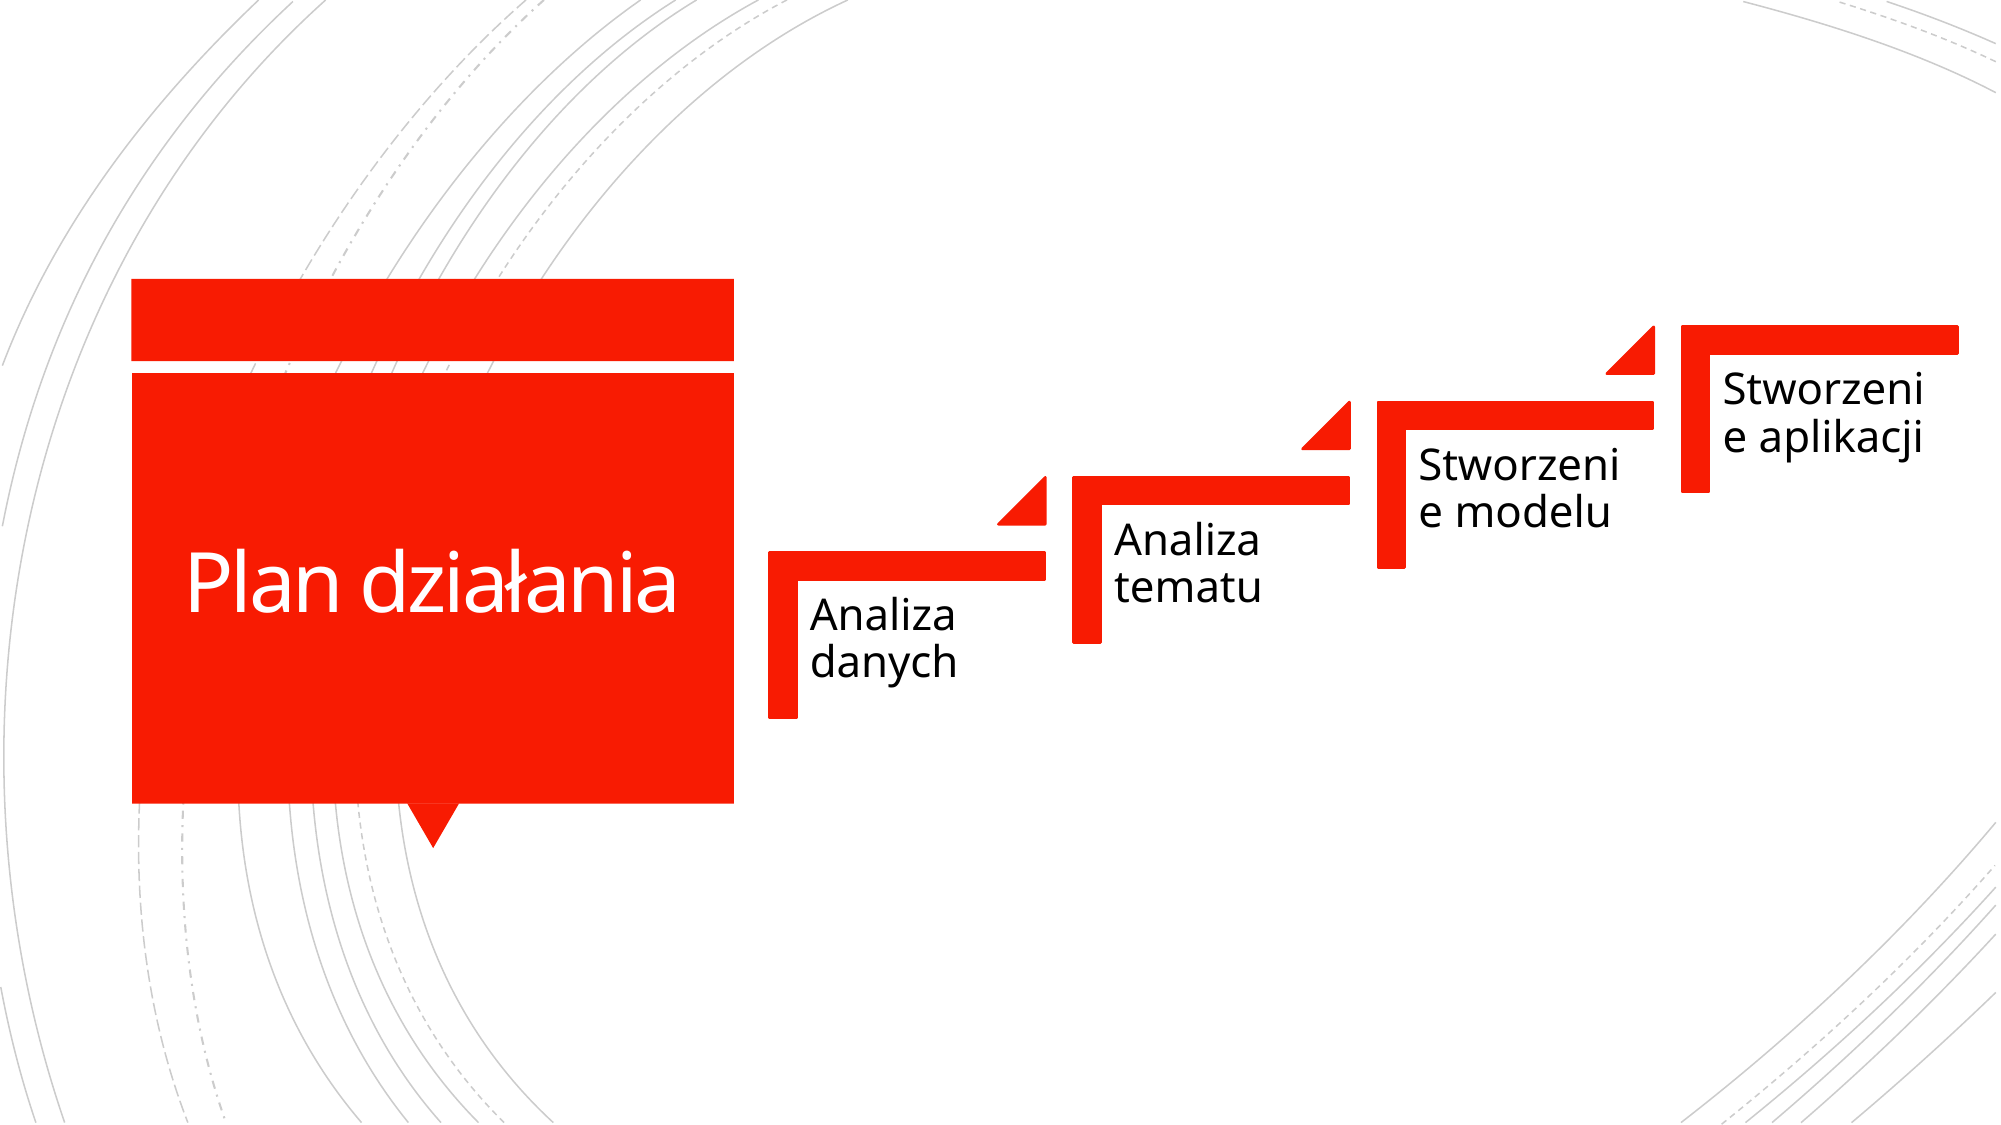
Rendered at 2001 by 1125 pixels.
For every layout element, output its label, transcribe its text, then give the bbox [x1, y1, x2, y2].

title Plan działania [145, 385, 720, 789]
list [768, 131, 1959, 993]
